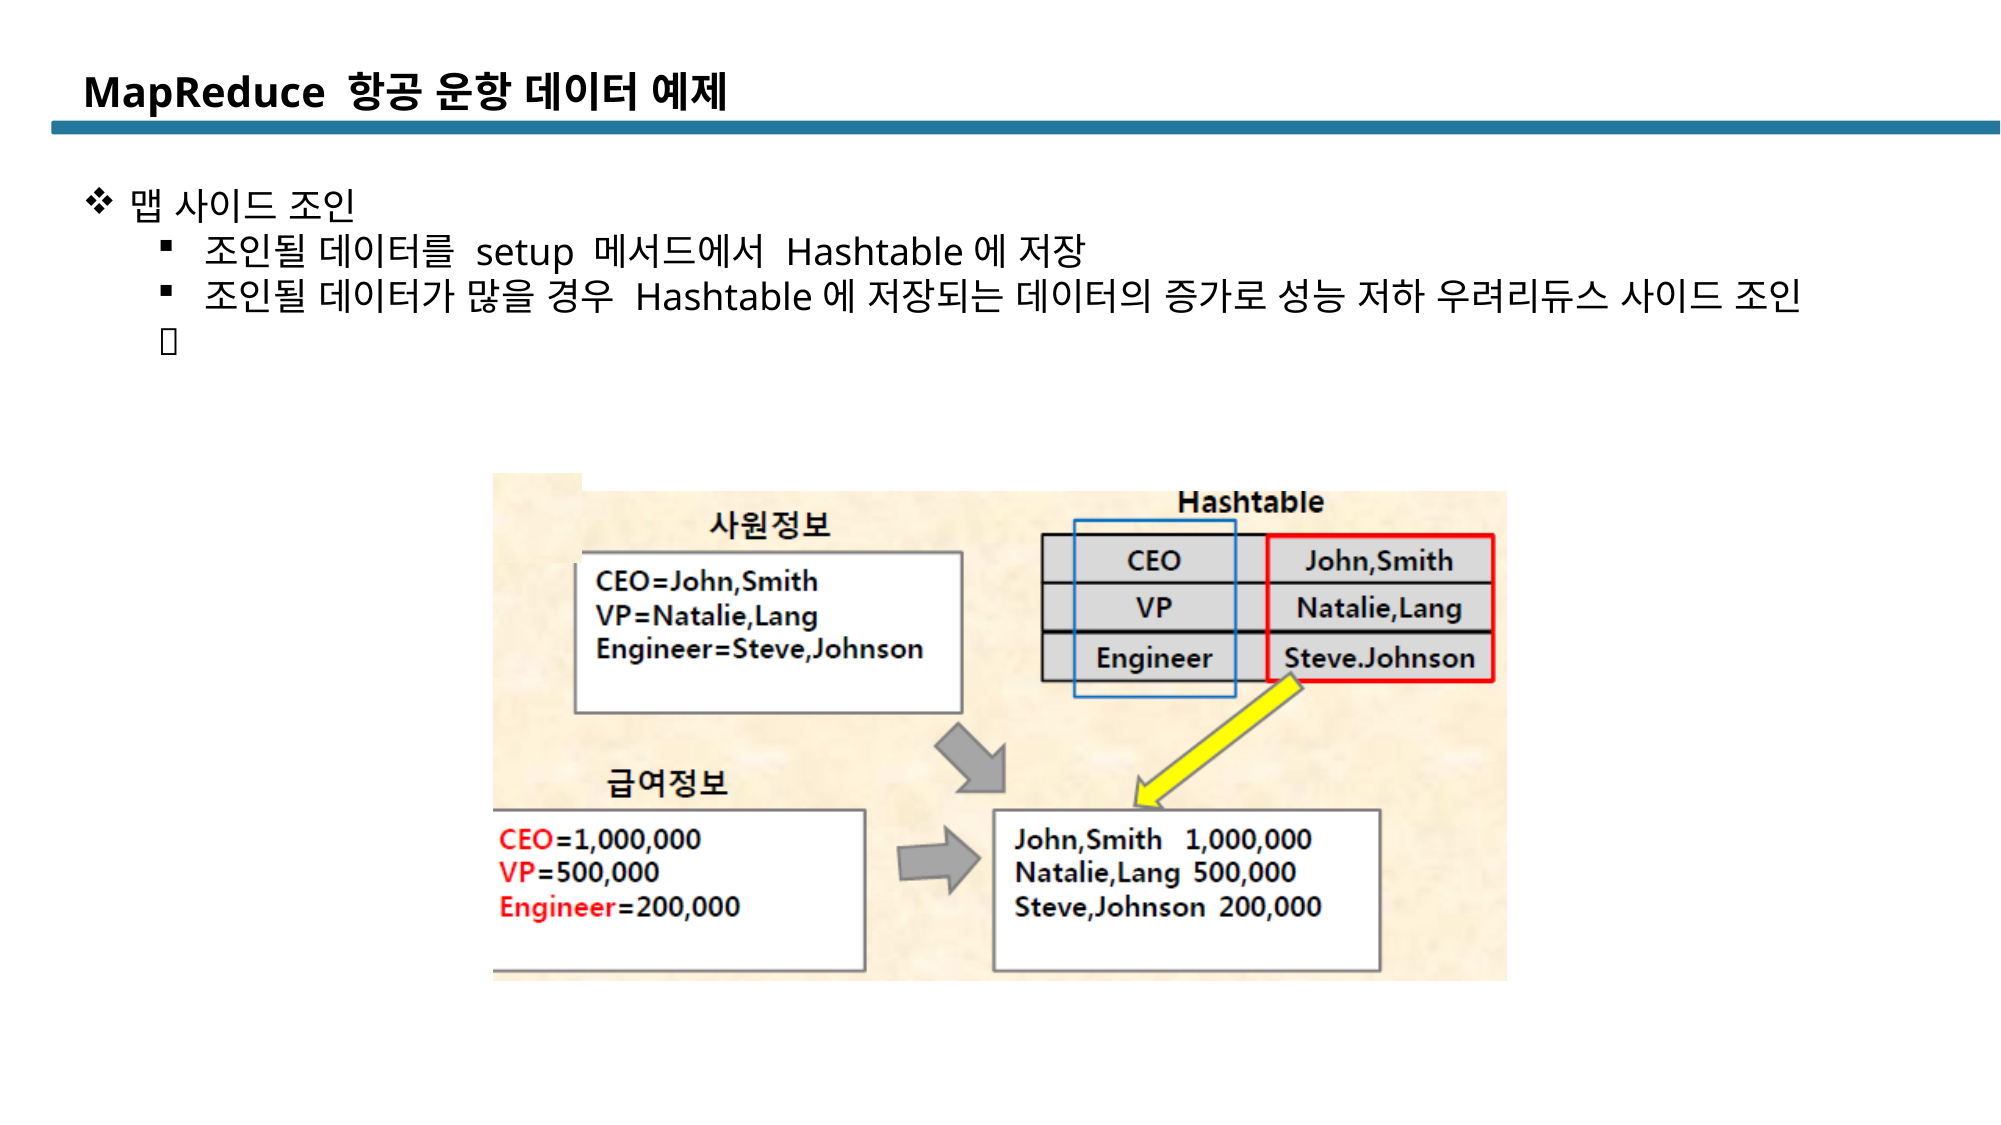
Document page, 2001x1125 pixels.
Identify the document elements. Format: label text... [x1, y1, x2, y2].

text_box 맵 사이드 조인 조인될 데이터를 setup 메서드에서 Hashtable에 저장 조인될 데이터가 많을 경우 Hashtable에 저장되는 데이터의 증가로 성능 저하 우려리듀스 사이드 조인  [67, 175, 1921, 371]
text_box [493, 473, 1507, 981]
title MapReduce 항공 운항 데이터 예제 [67, 63, 1869, 136]
